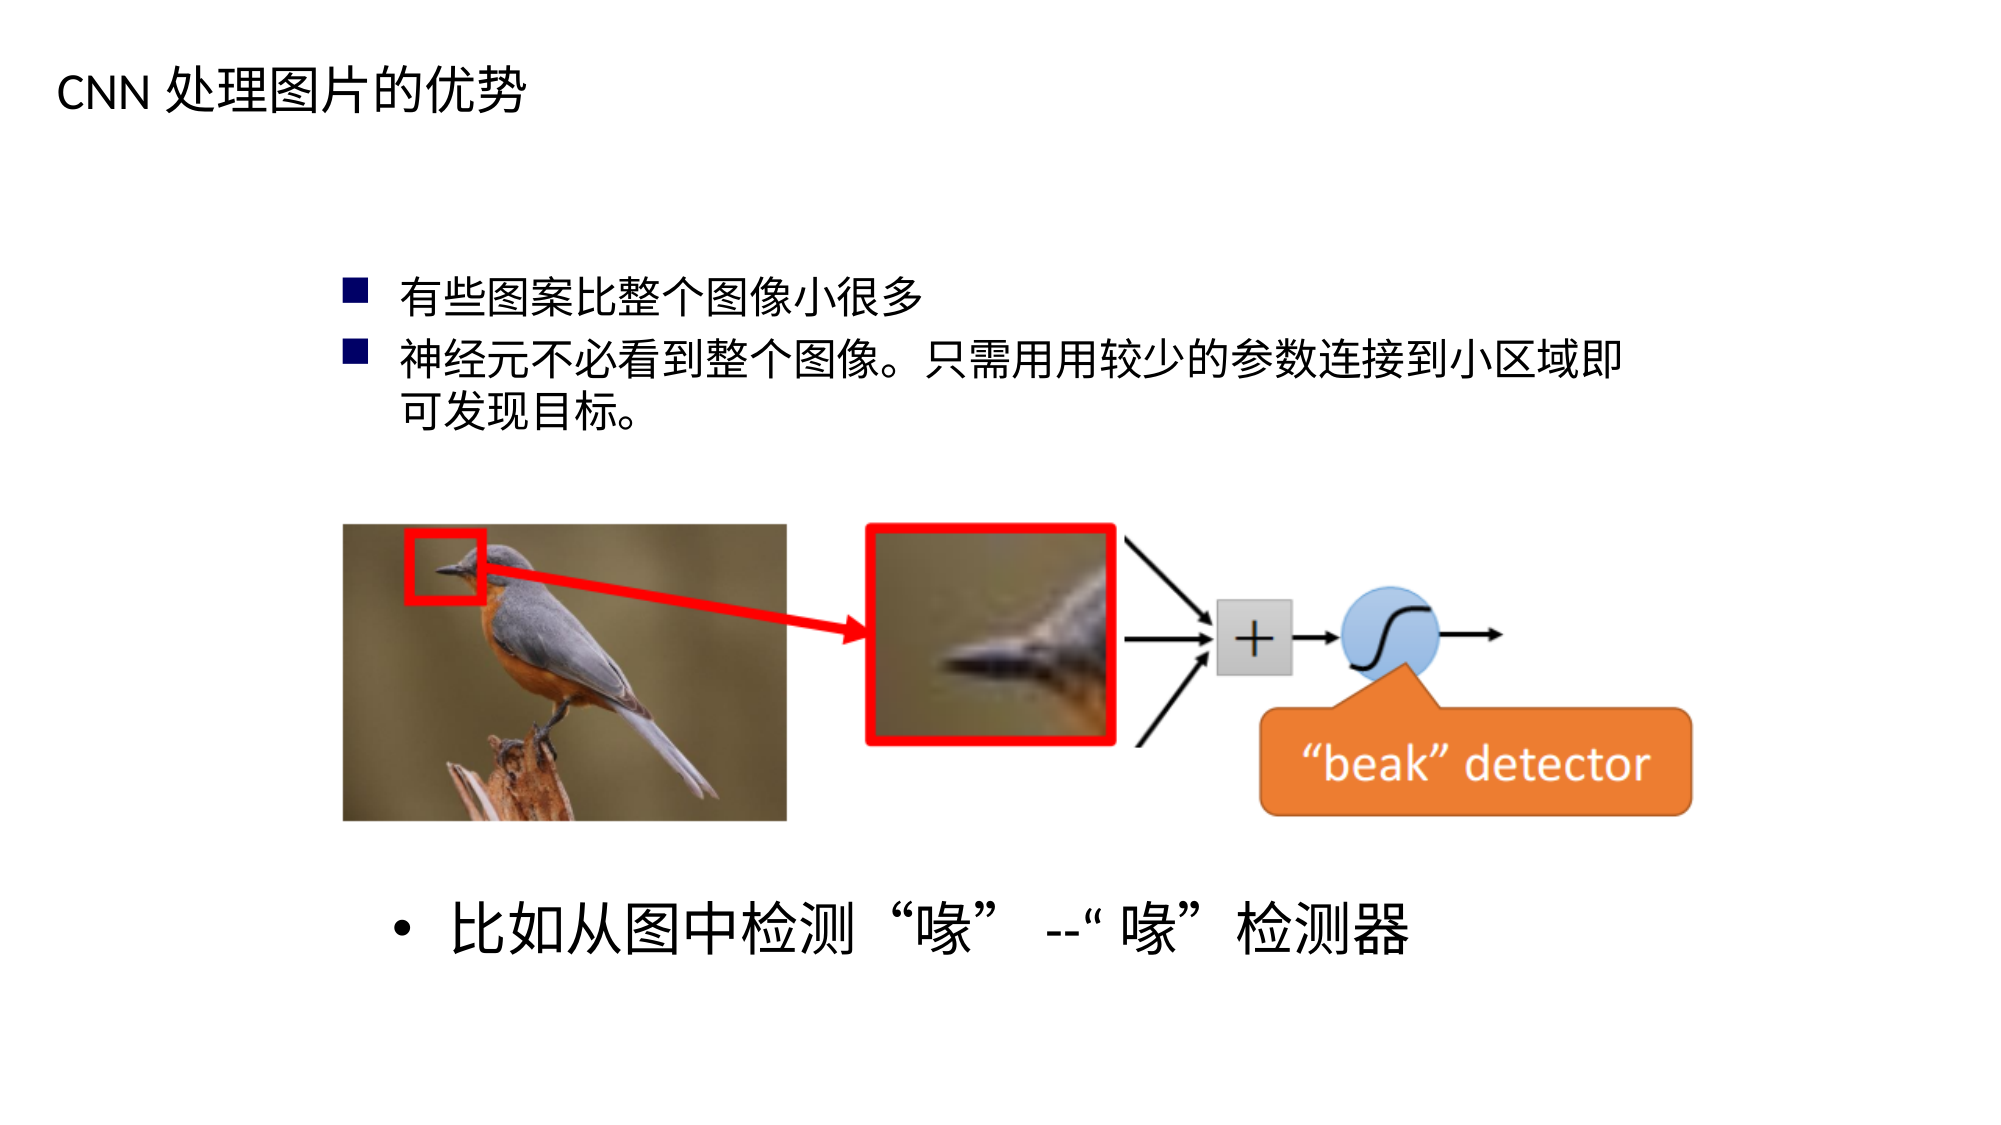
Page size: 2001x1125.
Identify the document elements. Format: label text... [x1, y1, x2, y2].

text_box 比如从图中检测“喙”--“喙”检测器 [377, 884, 1715, 970]
title CNN处理图片的优势 [41, 32, 1842, 146]
picture [325, 514, 1711, 838]
list 有些图案比整个图像小很多 神经元不必看到整个图像。只需用用较少的参数连接到小区域即可发现目标。 [324, 262, 1662, 514]
